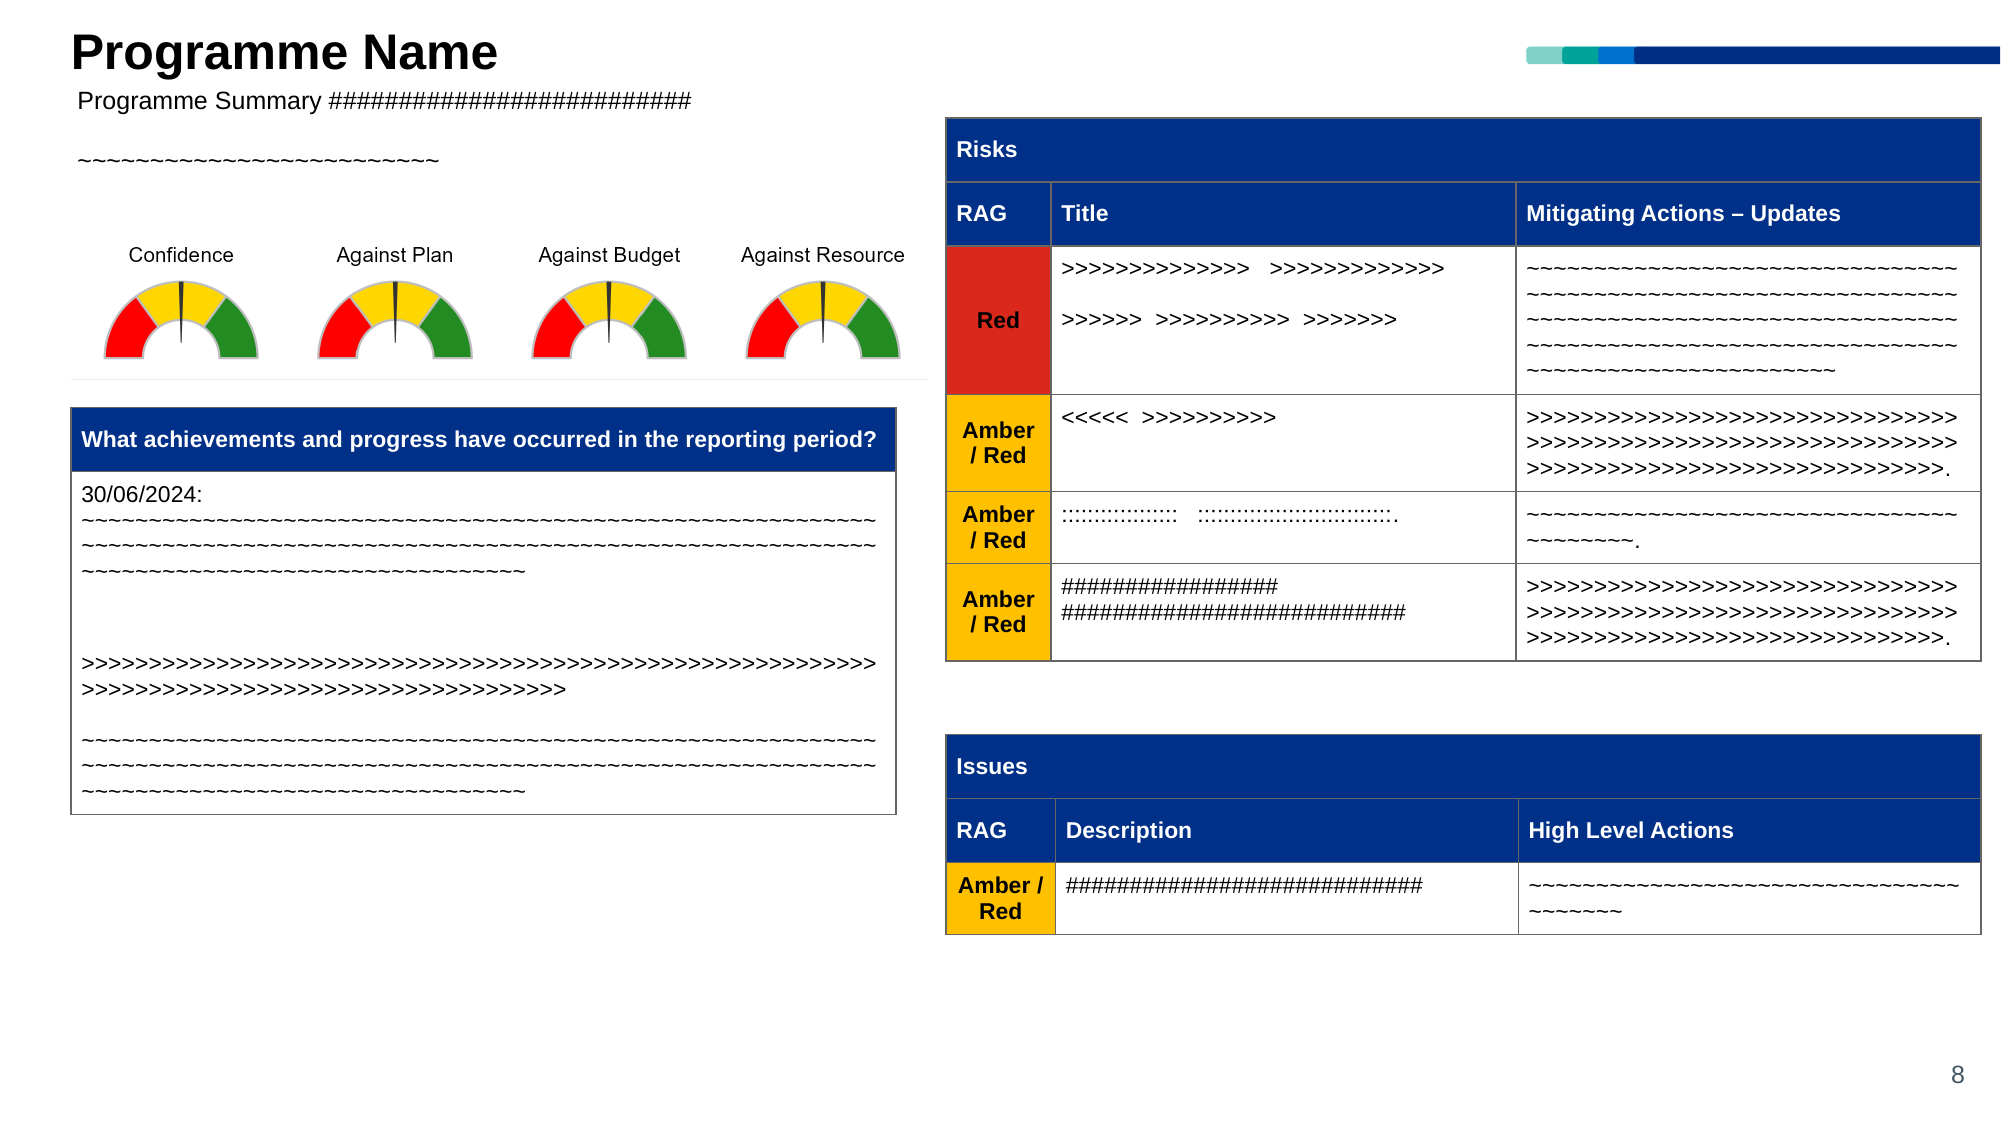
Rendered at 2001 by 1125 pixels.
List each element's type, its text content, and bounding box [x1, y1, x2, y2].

table_header What achievements and progress have occurred in the reporting period? [72, 408, 895, 471]
title Programme Name [70, 11, 1513, 97]
table_cell Amber / Red [947, 395, 1050, 491]
table_cell Description [1056, 799, 1518, 862]
table_cell >>>>>>>>>>>>>> >>>>>>>>>>>>> >>>>>> >>>>>>>>>> >>>>>>> [1052, 247, 1515, 394]
table_cell ~~~~~~~~~~~~~~~~~~~~~~~~~~~~~~~~~~~~~~~~~~~~~~~~~~~~~~~~~~~~~~~~~~~~~~~~~~~~~~~~~~~~~~~~~~~~~~~~~~~~~~~~~~~~~~~~~~~~~~~~~~~~~~~~~~~~~~~~~~~~~~~~~~~~~~~ [1517, 247, 1980, 394]
table_cell <<<<< >>>>>>>>>> [1052, 395, 1515, 491]
table_cell >>>>>>>>>>>>>>>>>>>>>>>>>>>>>>>>>>>>>>>>>>>>>>>>>>>>>>>>>>>>>>>>>>>>>>>>>>>>>>>>>>>>>>>>>>>>>>>. [1517, 564, 1980, 660]
list Programme Summary ########################## ~~~~~~~~~~~~~~~~~~~~~~~~~ [71, 84, 927, 205]
table_cell Amber / Red [947, 863, 1055, 934]
table_header Issues [947, 735, 1980, 798]
table_cell Mitigating Actions – Updates [1517, 183, 1980, 245]
table_cell RAG [947, 183, 1050, 245]
table_cell Amber / Red [947, 492, 1050, 563]
table_cell ############################ [1056, 863, 1518, 934]
table_cell RAG [947, 799, 1055, 862]
picture [1513, 41, 2001, 71]
table_header Risks [947, 119, 1980, 181]
table_cell High Level Actions [1519, 799, 1980, 862]
table_cell ################# ########################### [1052, 564, 1515, 660]
table_cell ~~~~~~~~~~~~~~~~~~~~~~~~~~~~~~~~~~~~~~~ [1519, 863, 1980, 934]
table_cell Title [1052, 183, 1515, 245]
table_cell :::::::::::::::::: ::::::::::::::::::::::::::::::. [1052, 492, 1515, 563]
table_cell Red [947, 247, 1050, 394]
table_cell ~~~~~~~~~~~~~~~~~~~~~~~~~~~~~~~~~~~~~~~~. [1517, 492, 1980, 563]
table_cell >>>>>>>>>>>>>>>>>>>>>>>>>>>>>>>>>>>>>>>>>>>>>>>>>>>>>>>>>>>>>>>>>>>>>>>>>>>>>>>>>>>>>>>>>>>>>>>. [1517, 395, 1980, 491]
table_cell 30/06/2024: ~~~~~~~~~~~~~~~~~~~~~~~~~~~~~~~~~~~~~~~~~~~~~~~~~~~~~~~~~~~~~~~~~~~~~~~~~~~~~~~~~~~~~~~~~~~~~~~~~~~~~~~~~~~~~~~~~~~~~~~~~~~~~~~~~~~~~~~~~~~~~~~~~~~~~~~ >>>>>>>>>>>>>>>>>>>>>>>>>>>>>>>>>>>>>>>>>>>>>>>>>>>>>>>>>>>>>>>>>>>>>>>>>>>>>>>>>>>>>>>>>>>>>>> ~~~~~~~~~~~~~~~~~~~~~~~~~~~~~~~~~~~~~~~~~~~~~~~~~~~~~~~~~~~~~~~~~~~~~~~~~~~~~~~~~~~~~~~~~~~~~~~~~~~~~~~~~~~~~~~~~~~~~~~~~~~~~~~~~~~~~~~~~~~~~~~~~~~~~~~ [72, 472, 895, 814]
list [71, 227, 927, 387]
table_cell Amber / Red [947, 564, 1050, 660]
